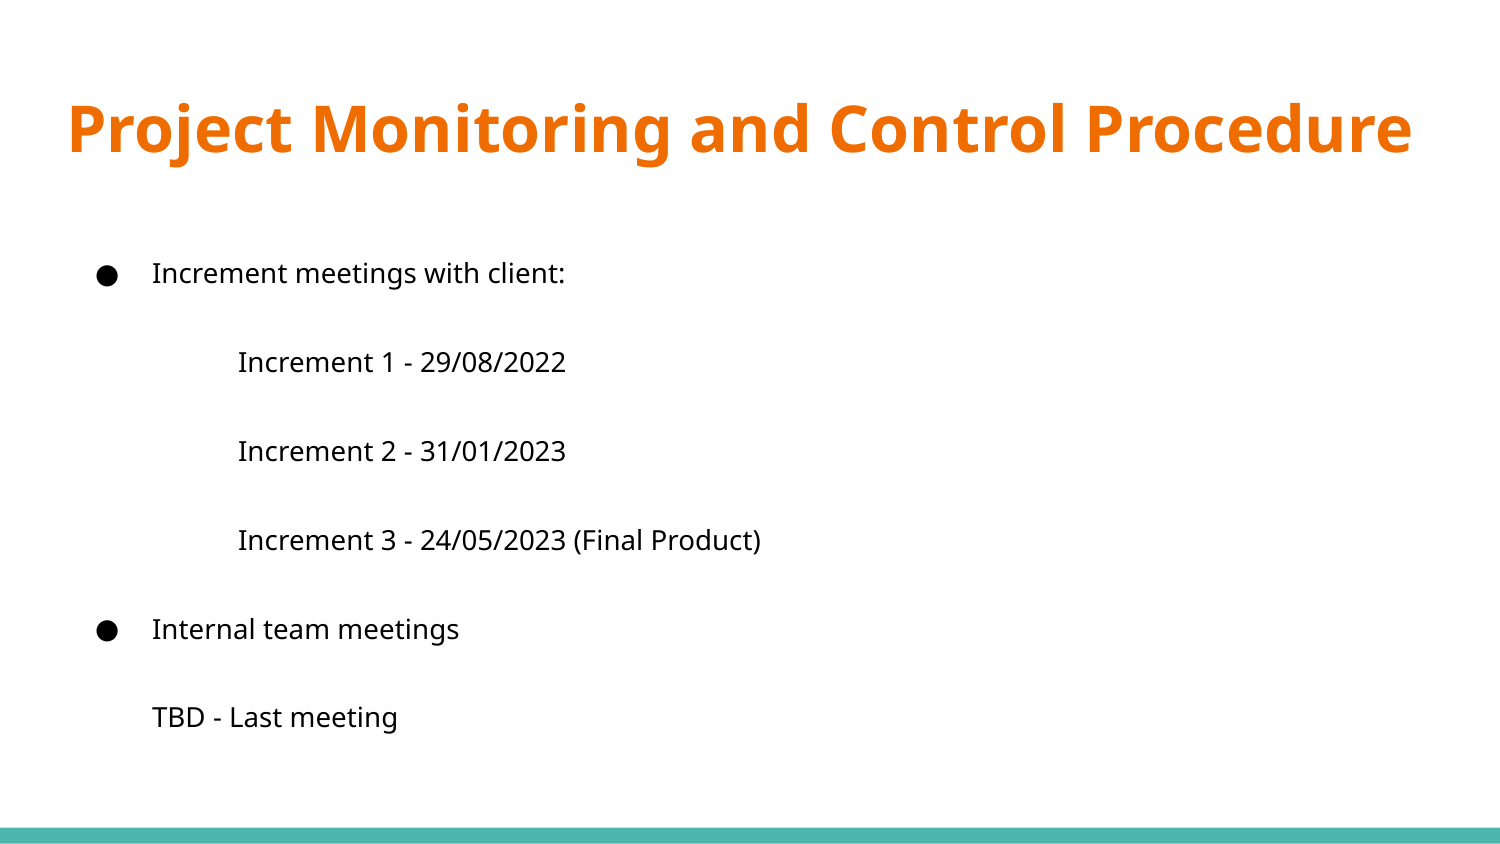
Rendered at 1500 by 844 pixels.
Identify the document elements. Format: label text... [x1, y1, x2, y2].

title Project Monitoring and Control Procedure [51, 72, 1449, 189]
list Increment meetings with client: Increment 1 - 29/08/2022 Increment 2 - 31/01/2023 Increment 3 - 24/05/2023 (Final Product) Internal team meetings TBD - Last meeting [51, 207, 1449, 750]
